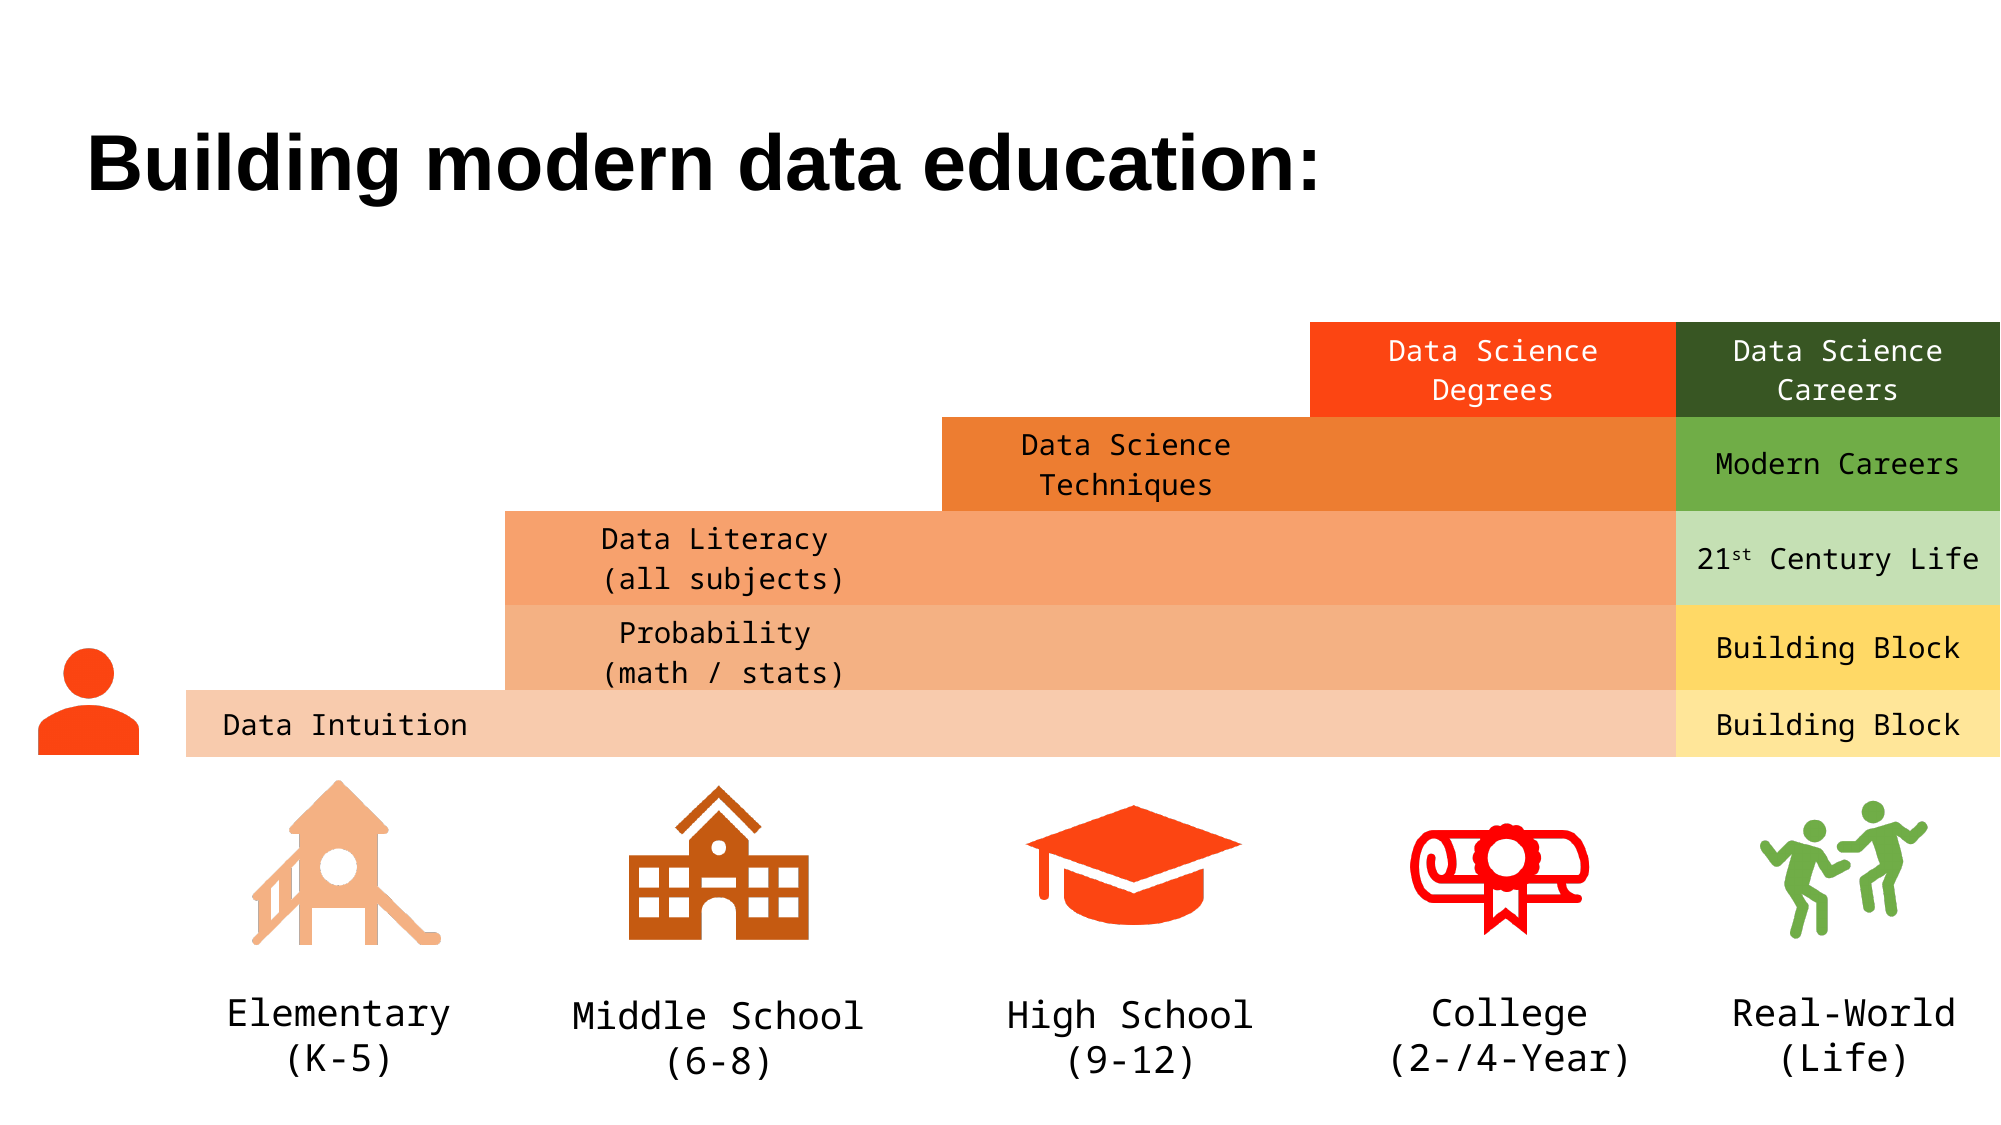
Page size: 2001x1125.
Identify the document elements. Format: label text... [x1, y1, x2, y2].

title Building modern data education: [71, 38, 1927, 216]
picture [1753, 779, 1934, 960]
picture [1395, 776, 1602, 982]
text_box High School (9-12) [979, 984, 1282, 1089]
text_box Middle School (6-8) [545, 984, 892, 1090]
picture [248, 764, 445, 961]
text_box College (2-/4-Year) [1300, 981, 1634, 1087]
picture [13, 626, 164, 777]
text_box Real-World (Life) [1634, 981, 2000, 1087]
text_box Elementary (K-5) [187, 981, 491, 1087]
picture [599, 743, 838, 982]
picture [1014, 746, 1253, 985]
